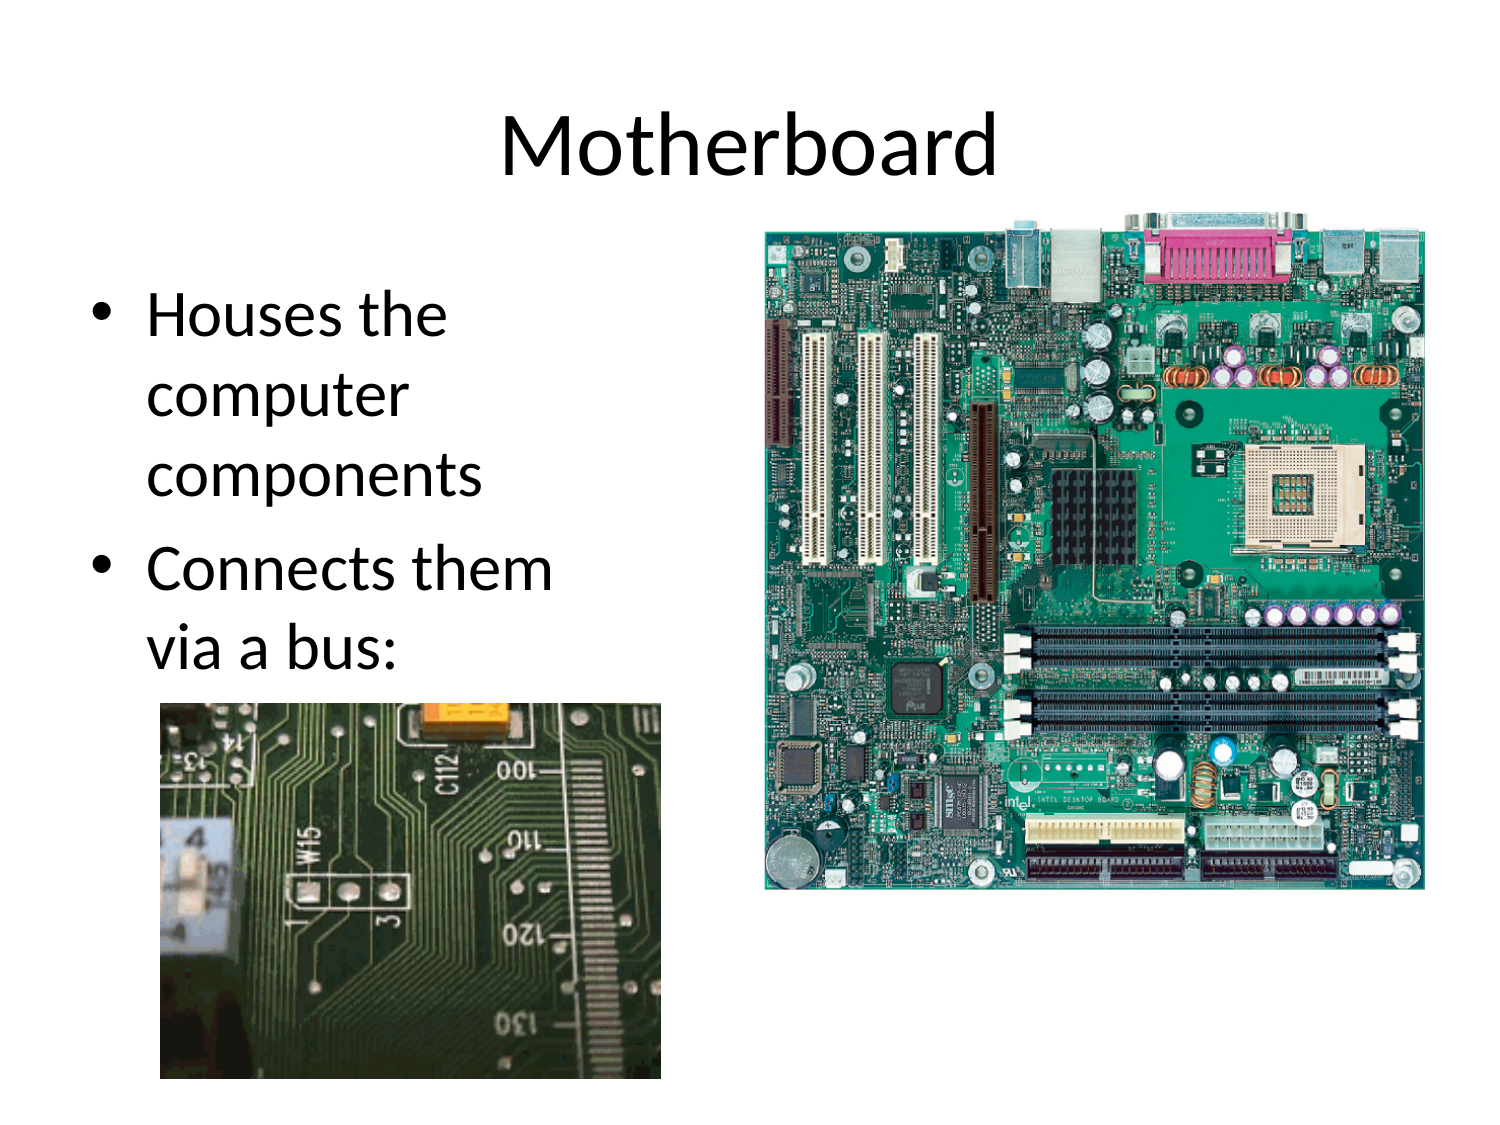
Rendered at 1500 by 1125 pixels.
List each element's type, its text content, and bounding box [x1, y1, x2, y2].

picture [159, 703, 661, 1079]
title Motherboard [75, 45, 1425, 233]
picture [762, 206, 1426, 892]
list Houses the computer components Connects them via a bus: [75, 262, 738, 702]
